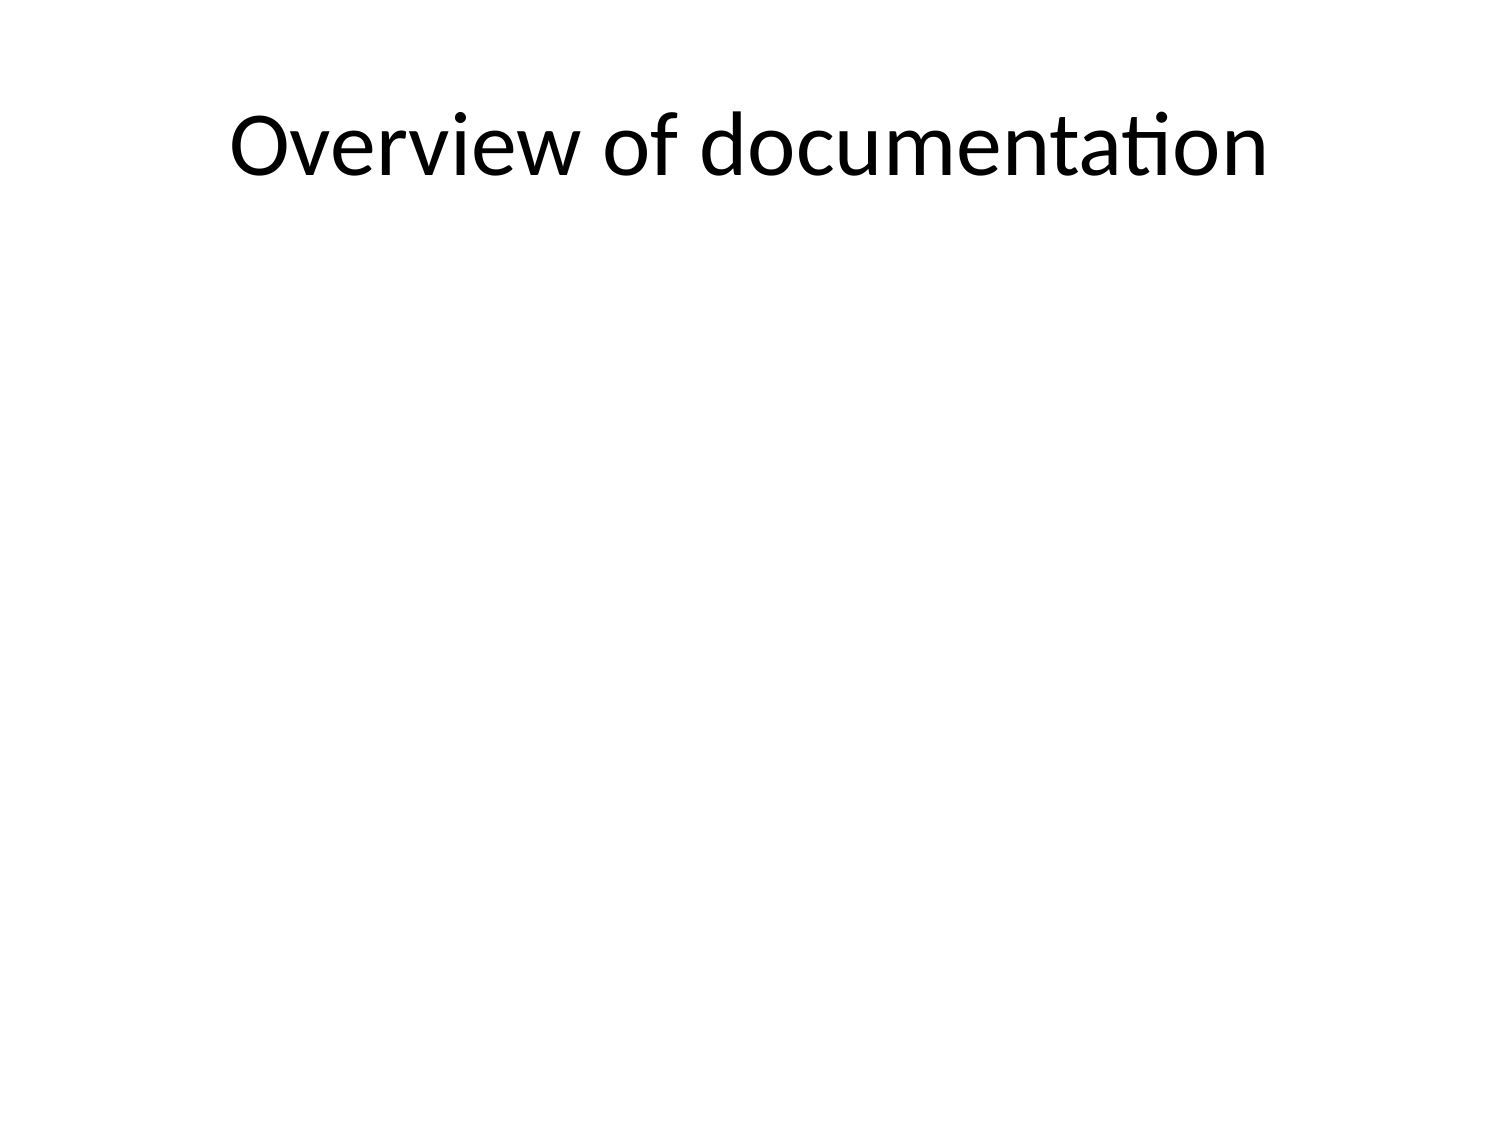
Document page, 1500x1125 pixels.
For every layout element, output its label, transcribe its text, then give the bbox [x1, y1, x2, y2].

title Overview of documentation [75, 45, 1425, 233]
